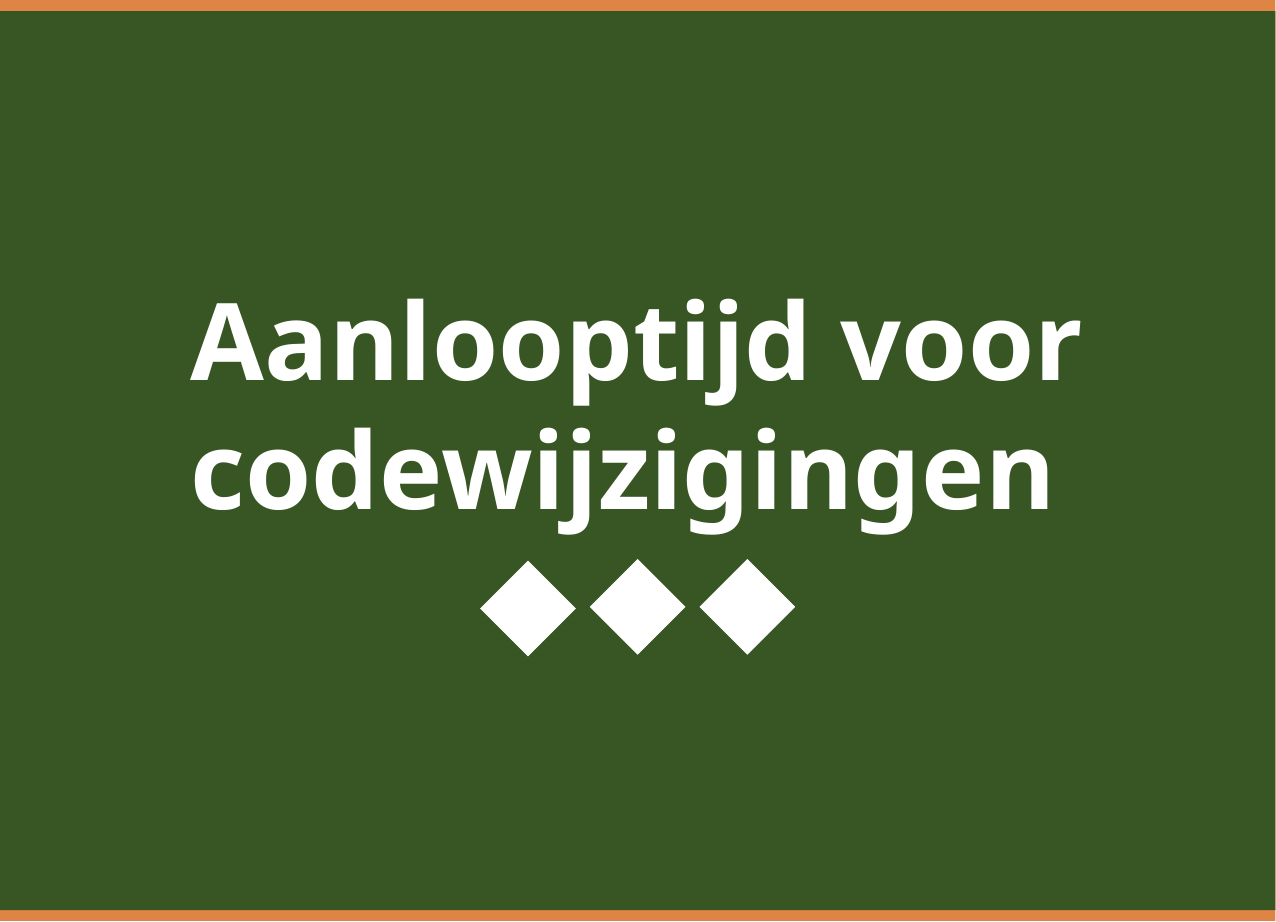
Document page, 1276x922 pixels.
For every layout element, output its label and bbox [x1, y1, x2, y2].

text_box [0, 10, 1276, 911]
text_box [148, 266, 1127, 655]
